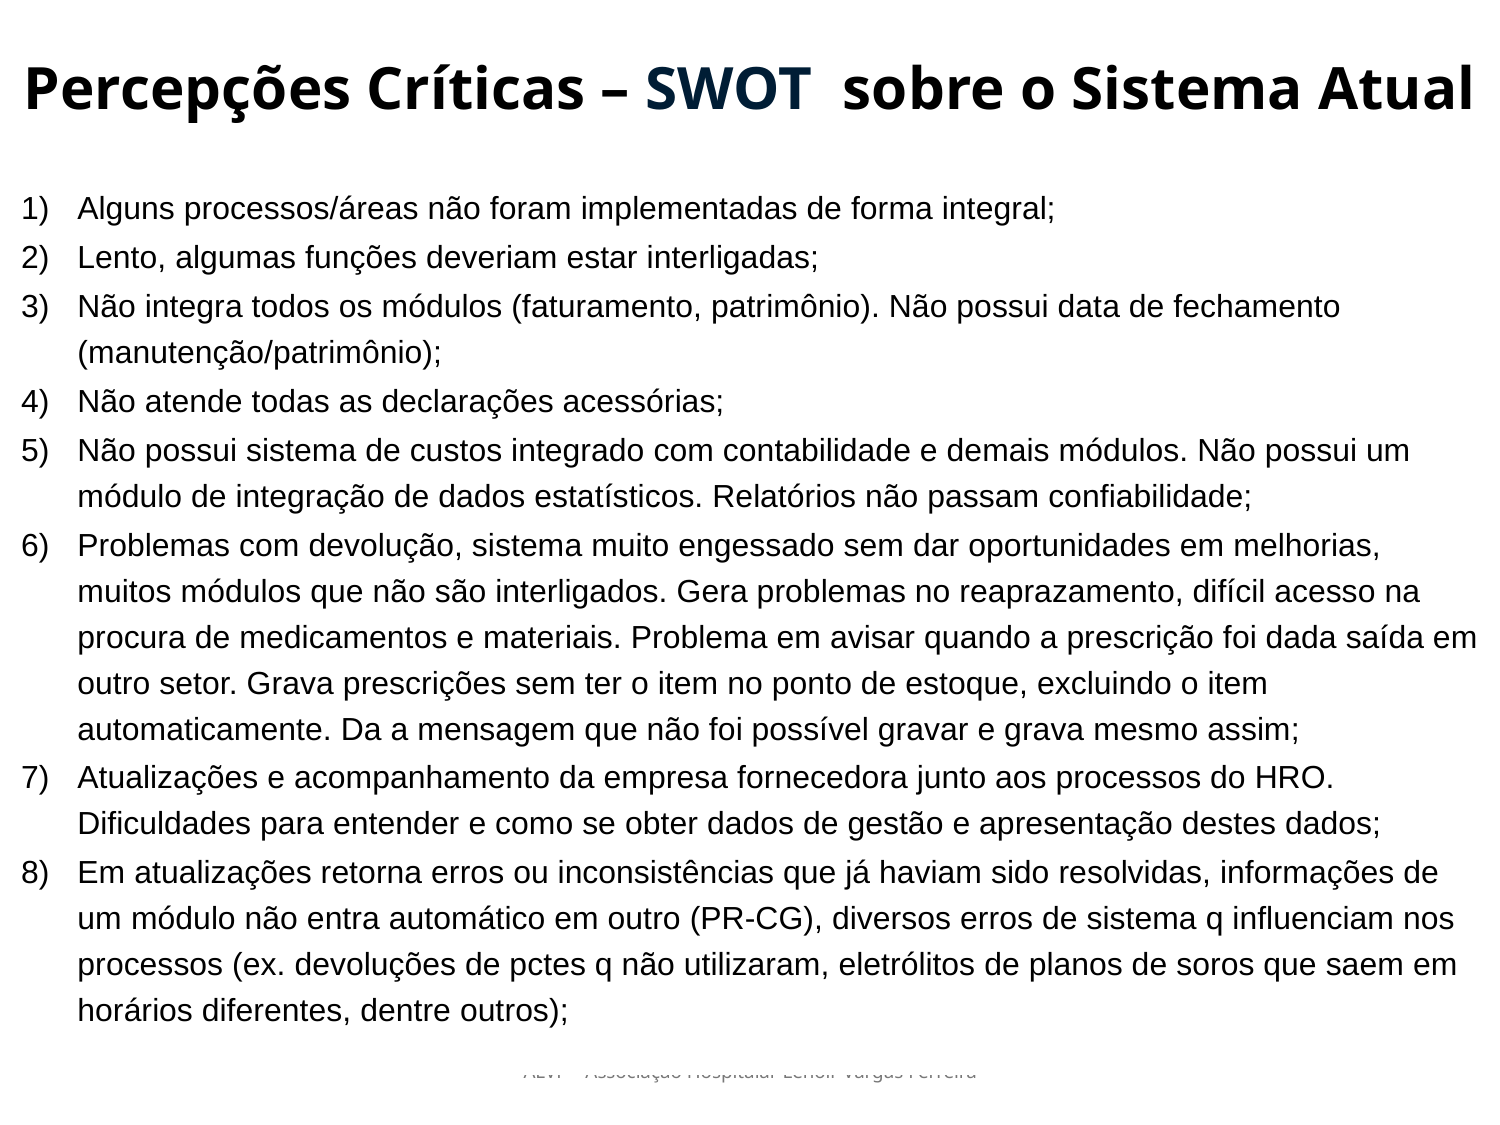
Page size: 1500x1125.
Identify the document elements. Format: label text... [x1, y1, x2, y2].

list Alguns processos/áreas não foram implementadas de forma integral; Lento, algumas funções deveriam estar interligadas; Não integra todos os módulos (faturamento, patrimônio). Não possui data de fechamento (manutenção/patrimônio); Não atende todas as declarações acessórias; Não possui sistema de custos integrado com contabilidade e demais módulos. Não possui um módulo de integração de dados estatísticos. Relatórios não passam confiabilidade; Problemas com devolução, sistema muito engessado sem dar oportunidades em melhorias, muitos módulos que não são interligados. Gera problemas no reaprazamento, difícil acesso na procura de medicamentos e materiais. Problema em avisar quando a prescrição foi dada saída em outro setor. Grava prescrições sem ter o item no ponto de estoque, excluindo o item automaticamente. Da a mensagem que não foi possível gravar e grava mesmo assim; Atualizações e acompanhamento da empresa fornecedora junto aos processos do HRO. Dificuldades para entender e como se obter dados de gestão e apresentação destes dados; Em atualizações retorna erros ou inconsistências que já haviam sido resolvidas, informações de um módulo não entra automático em outro (PR-CG), diversos erros de sistema q influenciam nos processos (ex. devoluções de pctes q não utilizaram, eletrólitos de planos de soros que saem em horários diferentes, dentre outros); [6, 172, 1494, 1075]
footer ALVF – Associação Hospitalar Lenoir Vargas Ferreira [496, 1042, 1004, 1103]
title Percepções Críticas – SWOT sobre o Sistema Atual [3, 29, 1497, 152]
